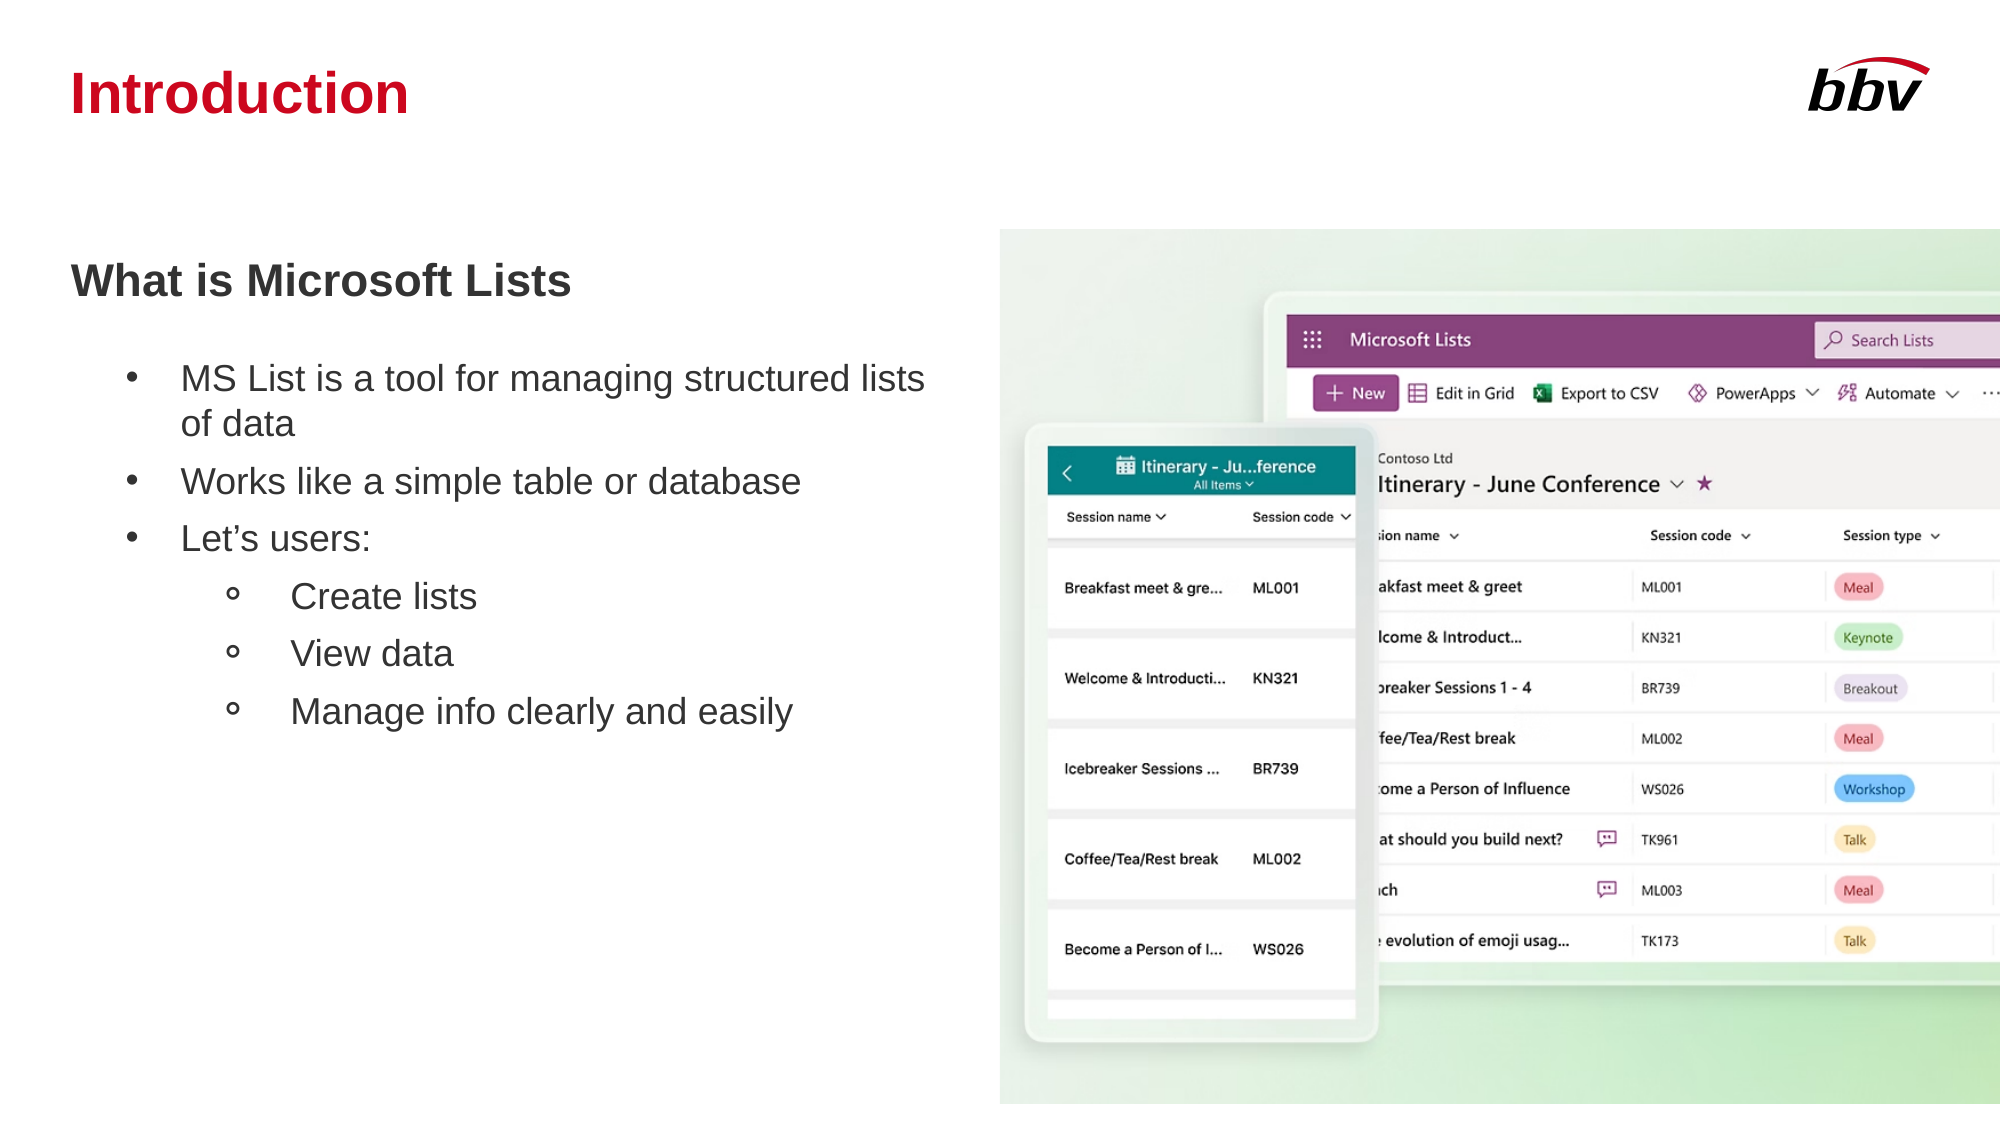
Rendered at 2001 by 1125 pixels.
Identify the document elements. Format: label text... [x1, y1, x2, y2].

picture [999, 179, 2000, 1125]
title Introduction [70, 0, 1666, 181]
list MS List is a tool for managing structured lists of data Works like a simple table or database Let’s users: Create lists View data Manage info clearly and easily [70, 354, 930, 1055]
picture [1808, 57, 1930, 111]
list What is Microsoft Lists [70, 250, 930, 307]
